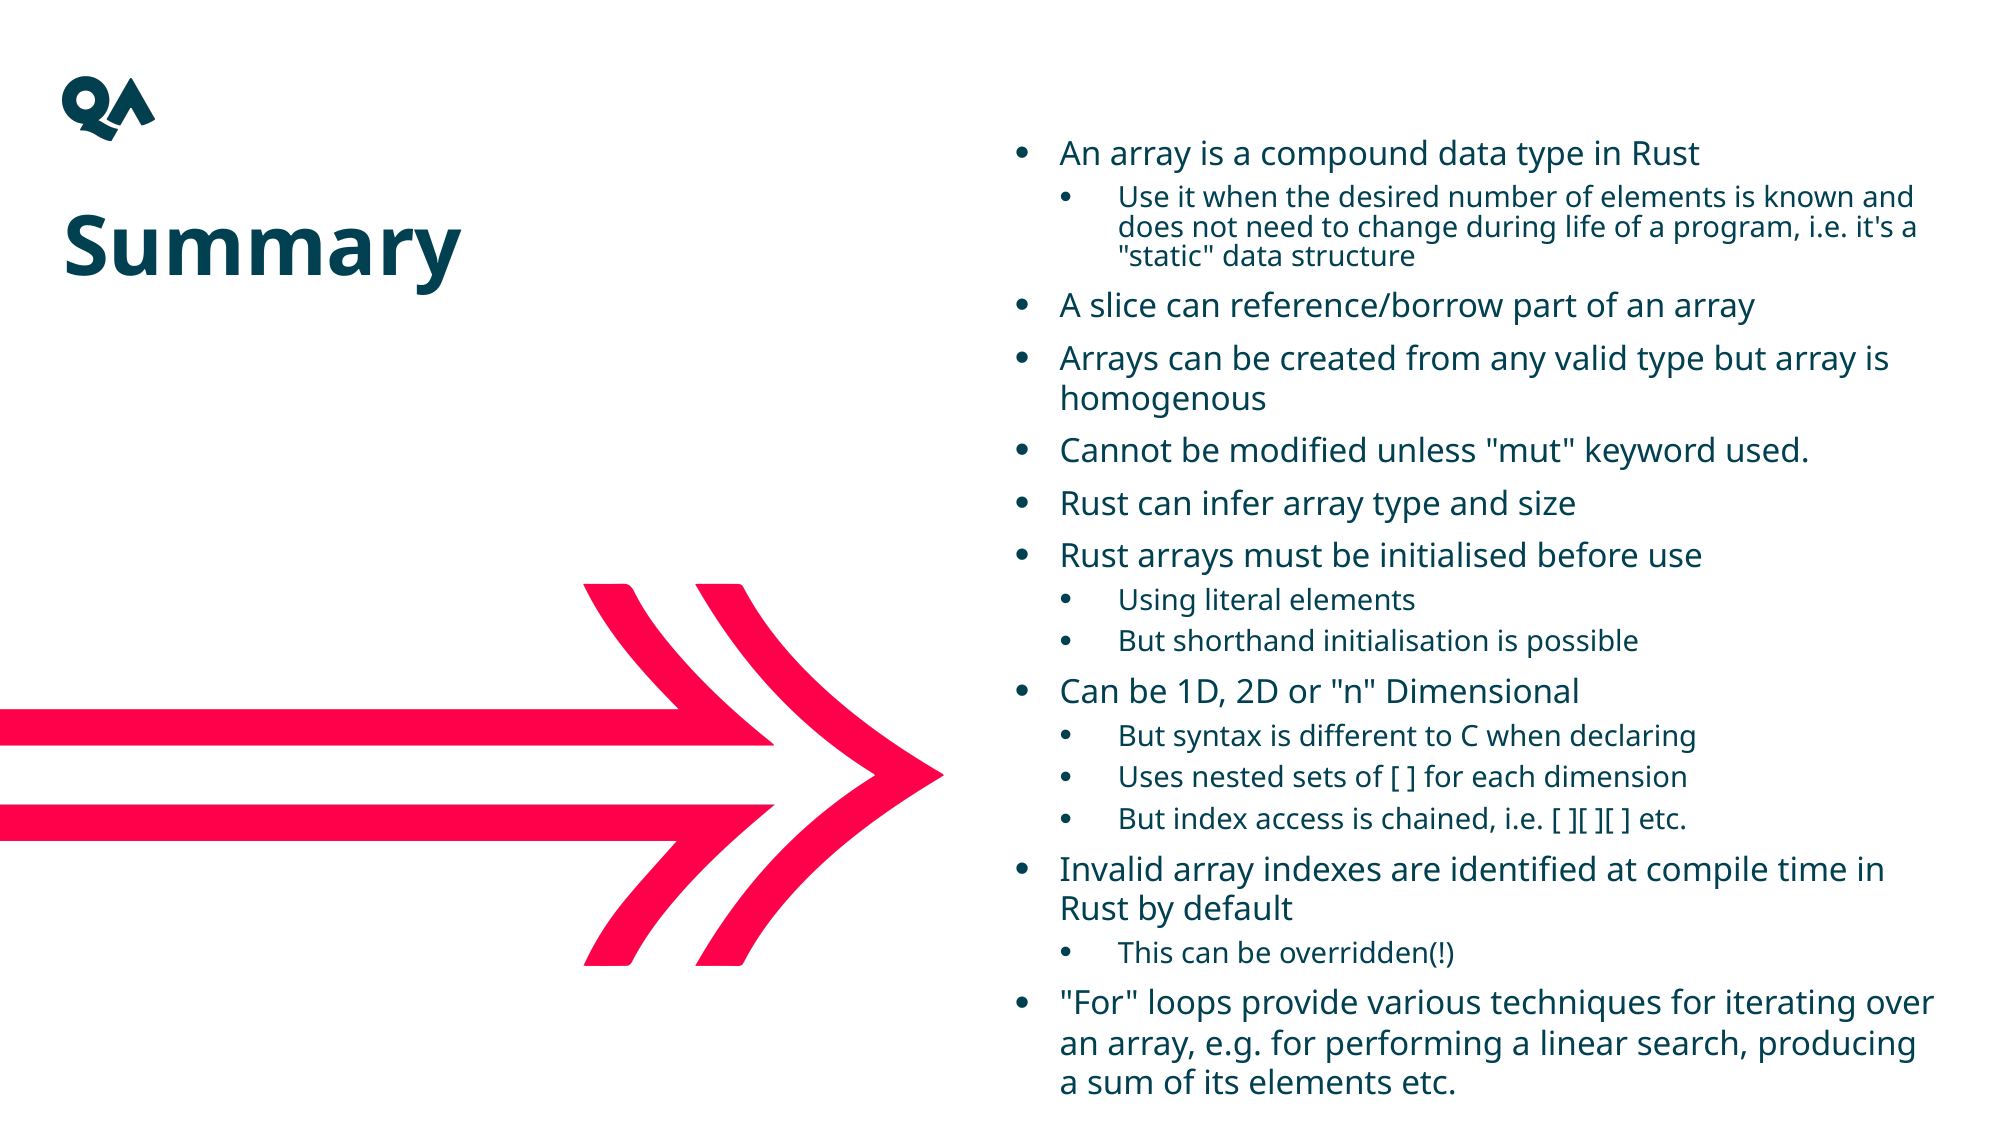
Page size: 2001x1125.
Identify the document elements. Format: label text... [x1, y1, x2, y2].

list Summary [63, 203, 670, 526]
list An array is a compound data type in Rust Use it when the desired number of elements is known and does not need to change during life of a program, i.e. it's a "static" data structure A slice can reference/borrow part of an array Arrays can be created from any valid type but array is homogenous Cannot be modified unless "mut" keyword used. Rust can infer array type and size Rust arrays must be initialised before use Using literal elements But shorthand initialisation is possible Can be 1D, 2D or "n" Dimensional But syntax is different to C when declaring Uses nested sets of [ ] for each dimension But index access is chained, i.e. [ ][ ][ ] etc. Invalid array indexes are identified at compile time in Rust by default This can be overridden(!) "For" loops provide various techniques for iterating over an array, e.g. for performing a linear search, producing a sum of its elements etc. [1014, 132, 1937, 1083]
picture [0, 563, 950, 987]
picture [44, 61, 173, 153]
